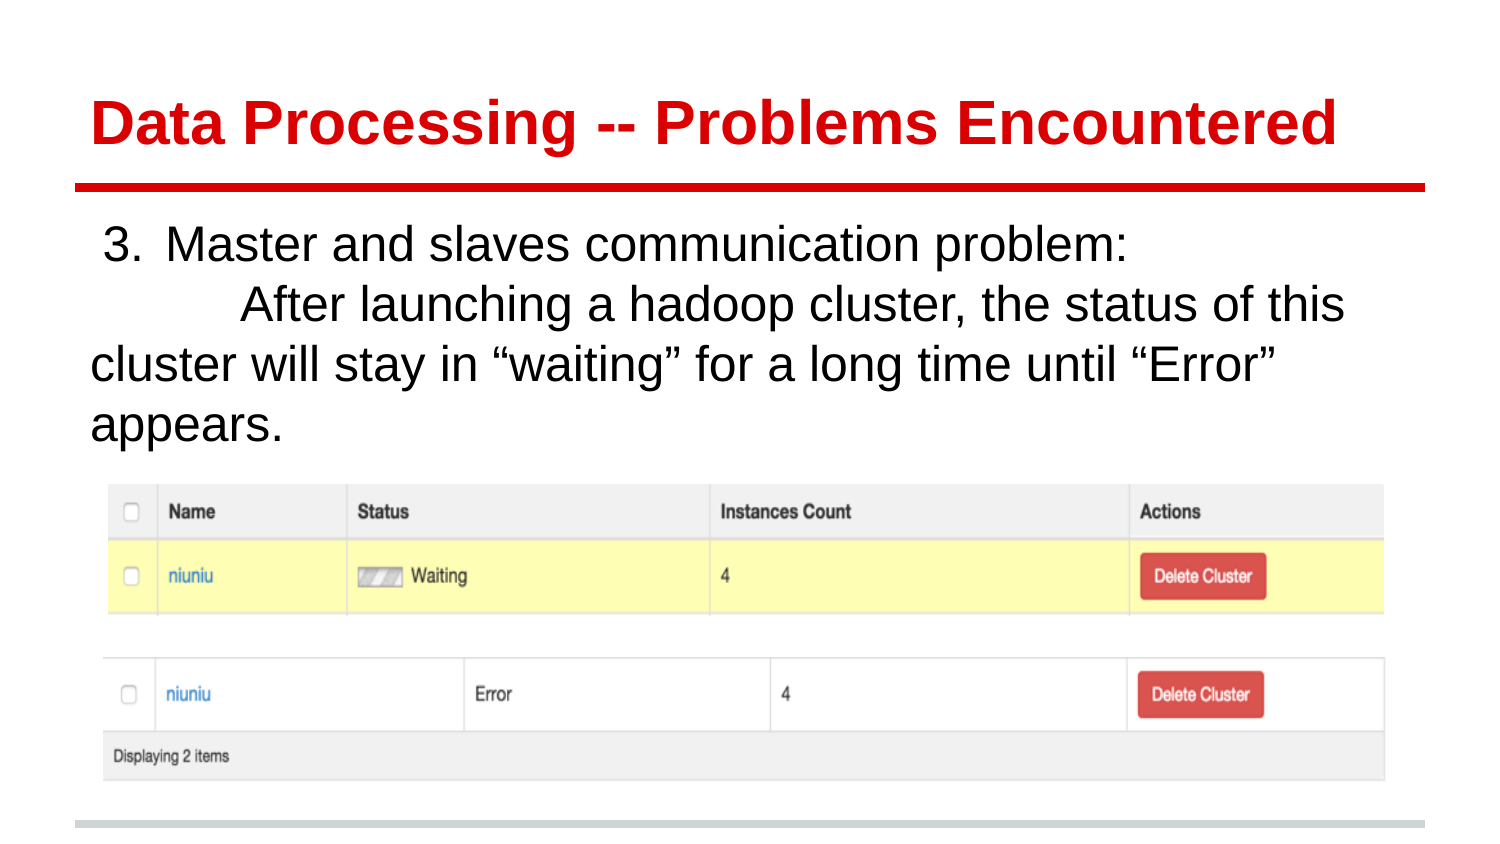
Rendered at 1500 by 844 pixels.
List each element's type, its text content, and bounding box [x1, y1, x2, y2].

list Master and slaves communication problem: After launching a hadoop cluster, the status of this cluster will stay in “waiting” for a long time until “Error” appears. [75, 196, 1425, 808]
title Data Processing -- Problems Encountered [75, 33, 1425, 175]
picture [103, 657, 1389, 787]
picture [107, 484, 1384, 616]
